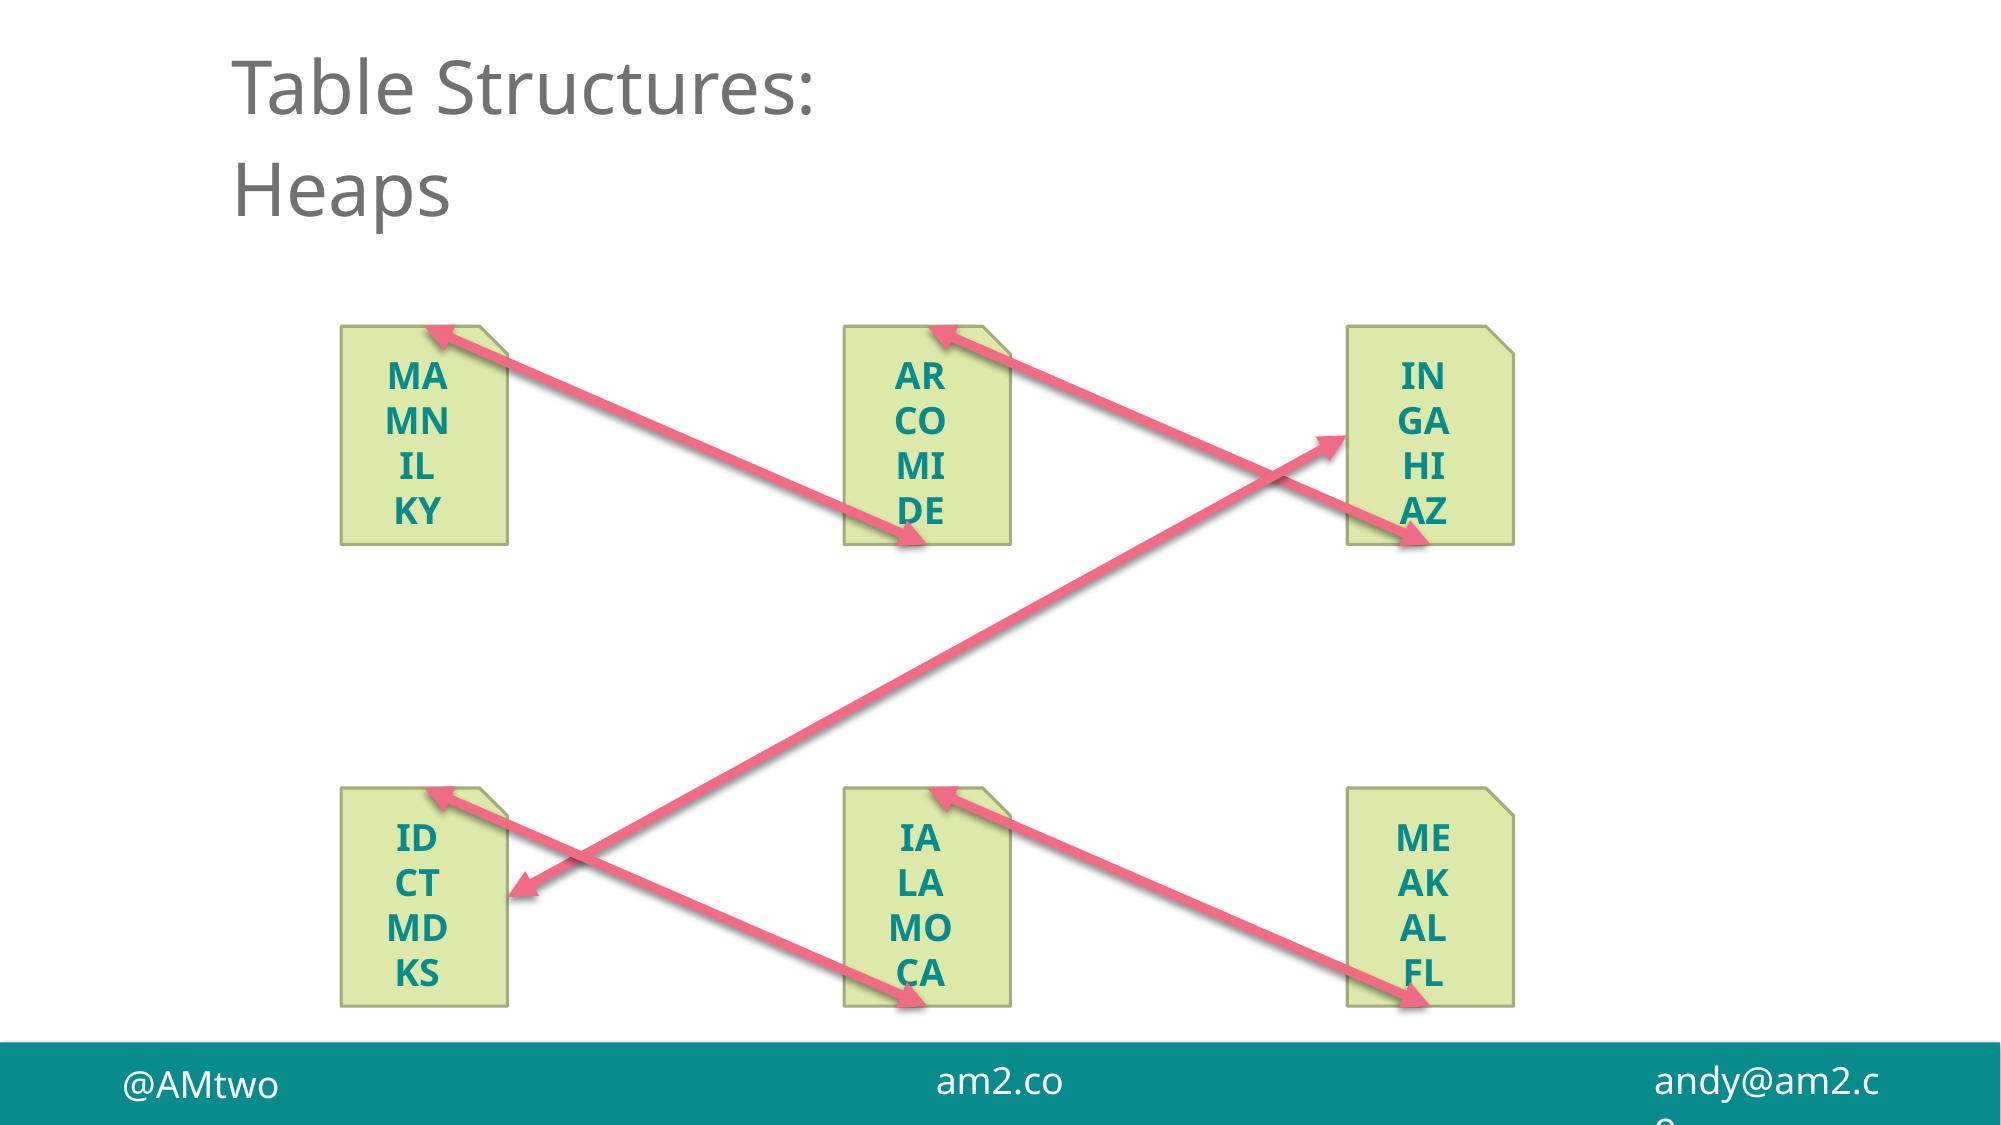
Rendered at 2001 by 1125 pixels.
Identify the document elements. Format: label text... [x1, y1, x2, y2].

text_box AR CO MI DE [842, 324, 1012, 543]
title Table Structures: Heaps [216, 25, 2000, 246]
text_box IA LA MO CA [842, 798, 1012, 1008]
text_box ME AK AL FL [1345, 786, 1516, 1008]
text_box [423, 544, 1431, 789]
text_box ID CT MD KS [339, 786, 509, 1008]
text_box MA MN IL KY [339, 324, 509, 547]
text_box IN GA HI AZ [1345, 324, 1516, 547]
